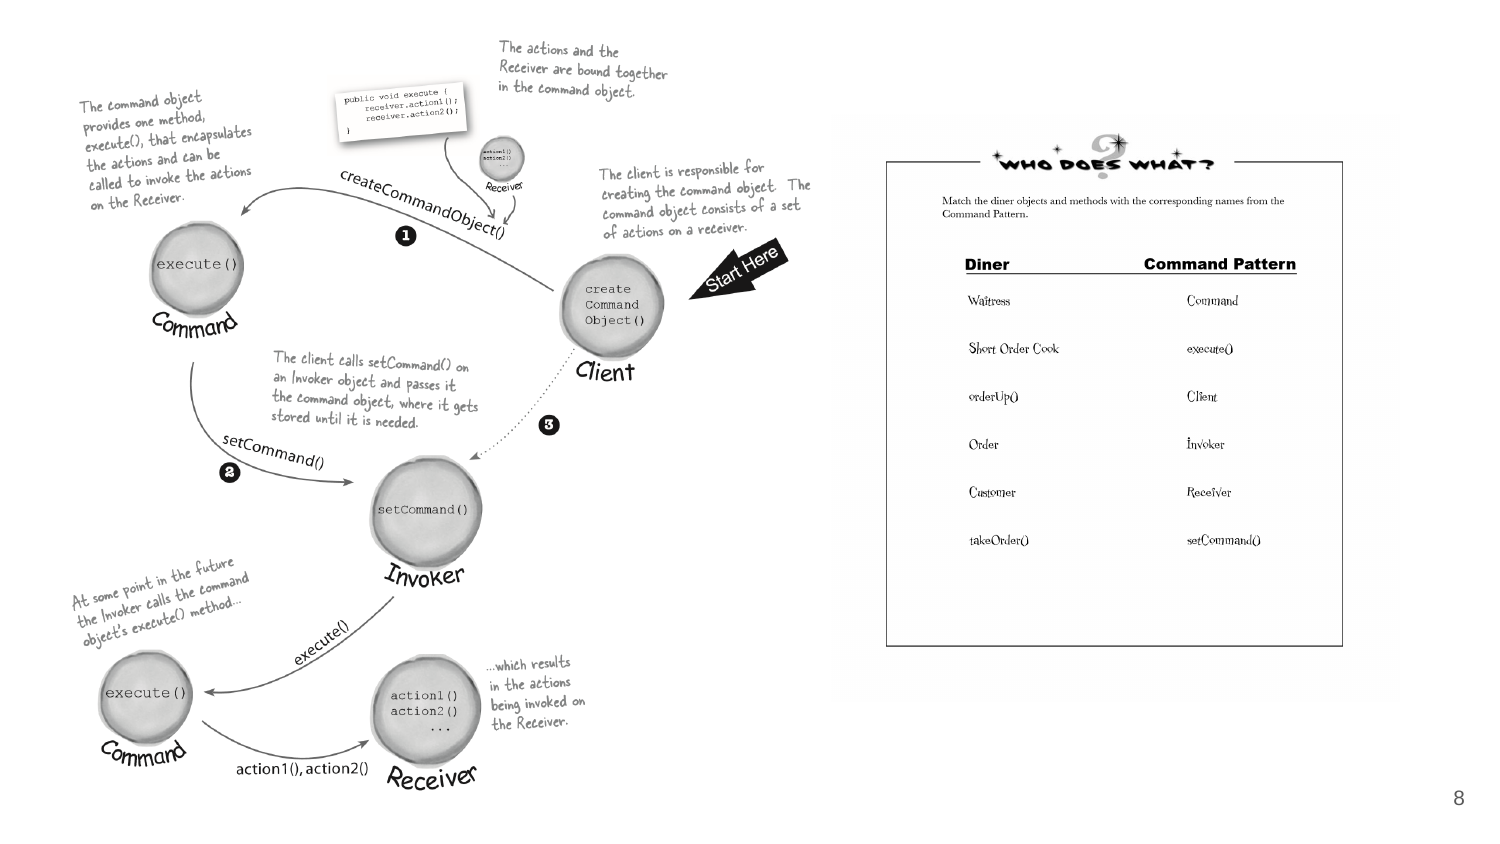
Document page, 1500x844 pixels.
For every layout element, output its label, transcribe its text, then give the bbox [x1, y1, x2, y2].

picture [24, 24, 1400, 819]
slide_number ‹#› [1389, 764, 1480, 830]
